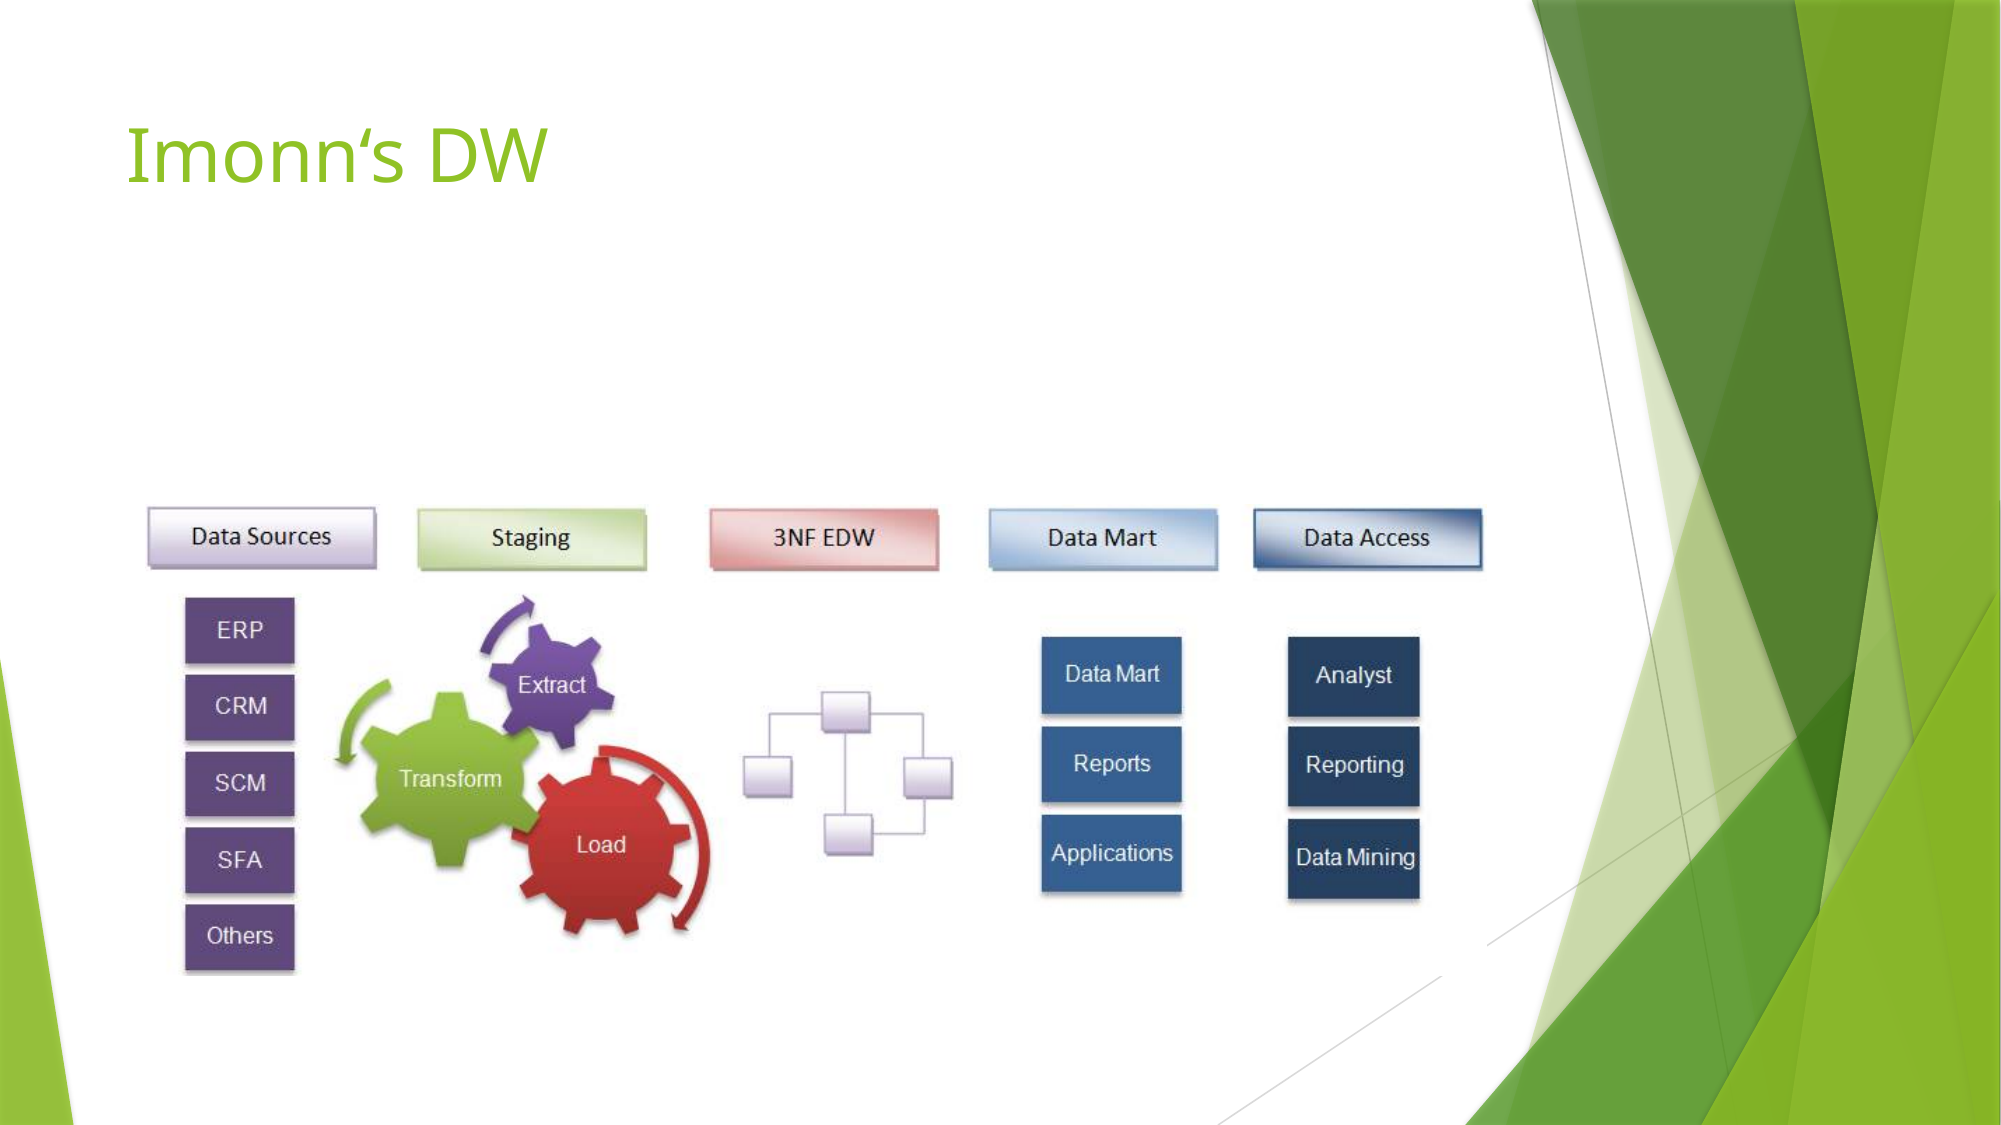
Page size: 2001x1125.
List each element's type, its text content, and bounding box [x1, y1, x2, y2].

picture [145, 504, 1488, 977]
title Imonn‘s DW [111, 99, 1522, 317]
